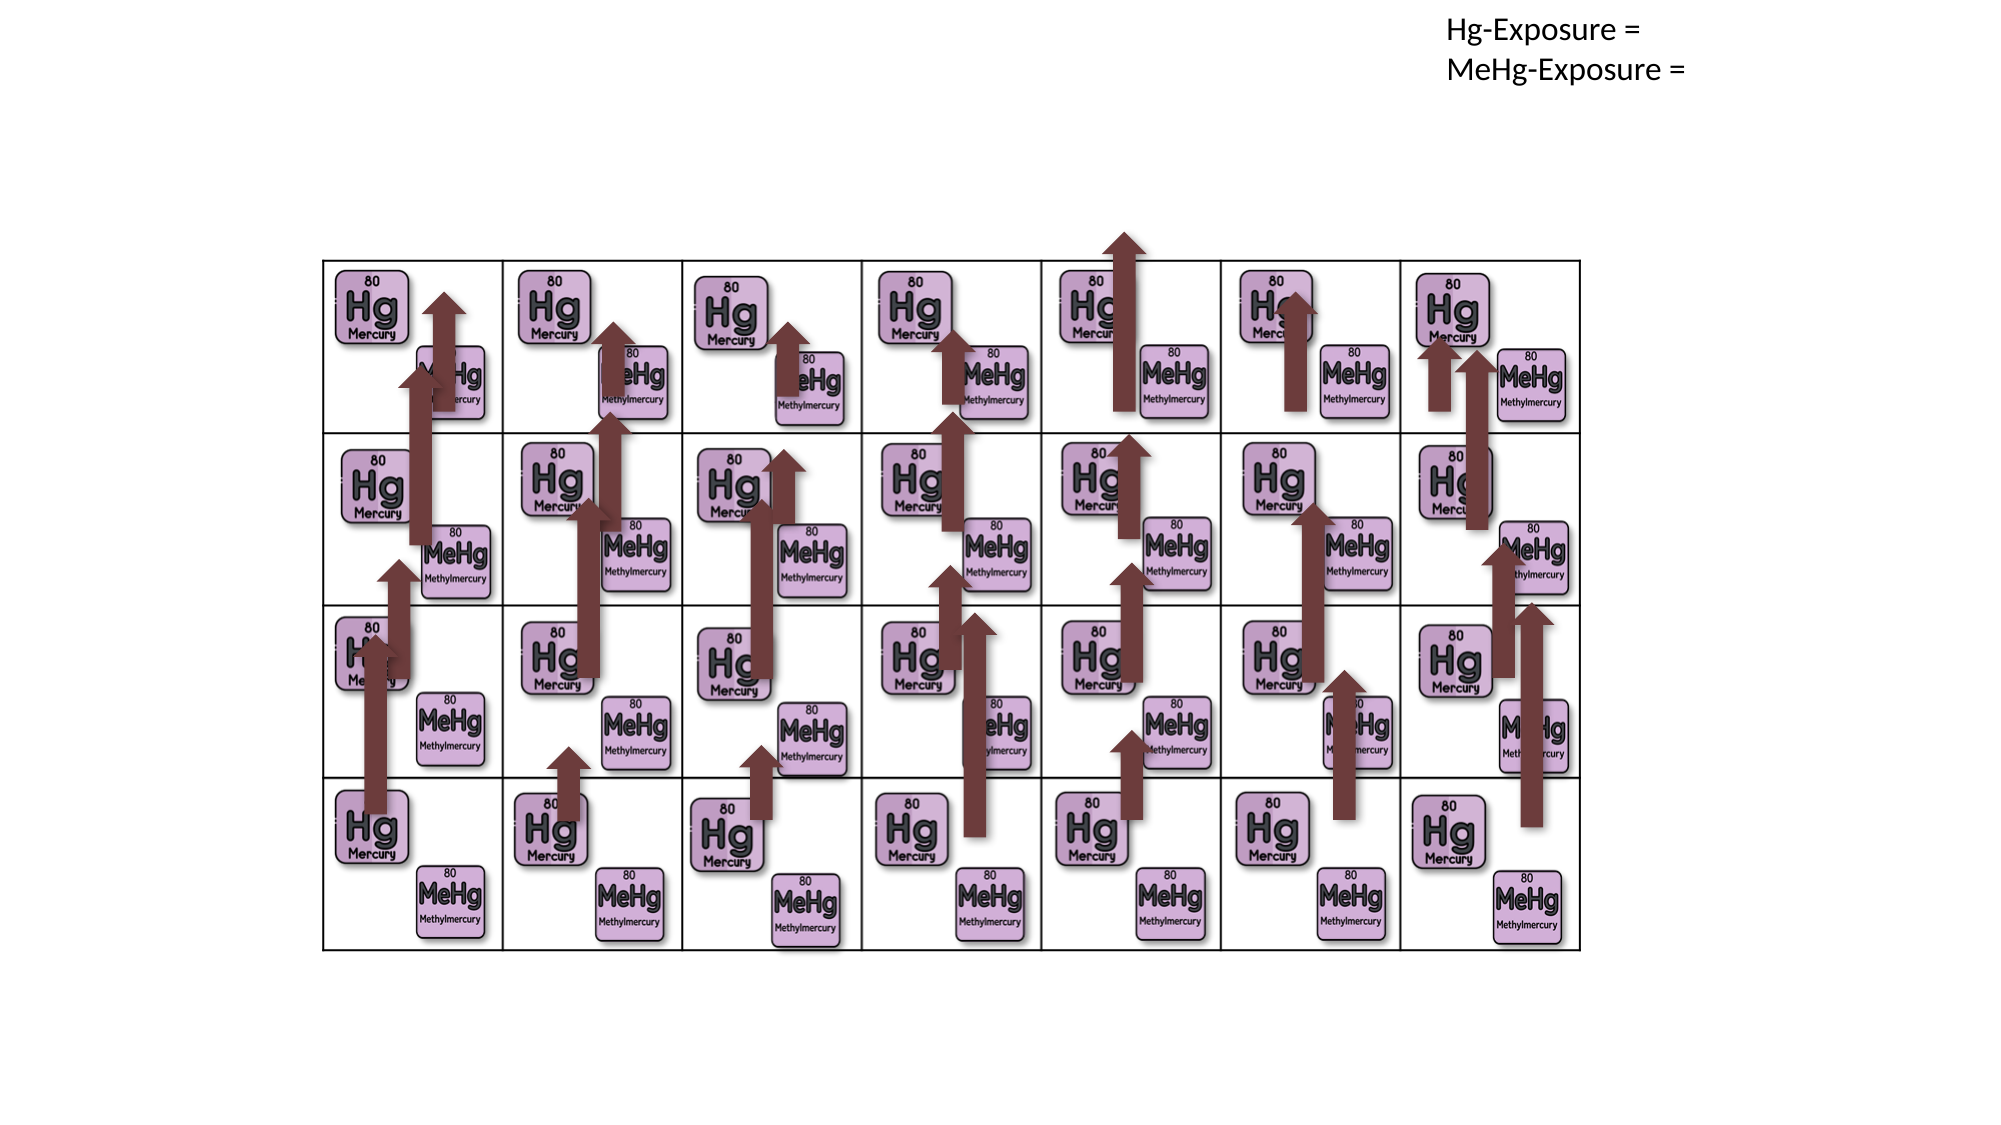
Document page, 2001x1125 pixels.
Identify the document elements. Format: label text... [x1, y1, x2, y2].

picture [322, 259, 1583, 961]
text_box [353, 231, 1555, 838]
text_box Hg-Exposure = MeHg-Exposure = [1431, 0, 2000, 95]
